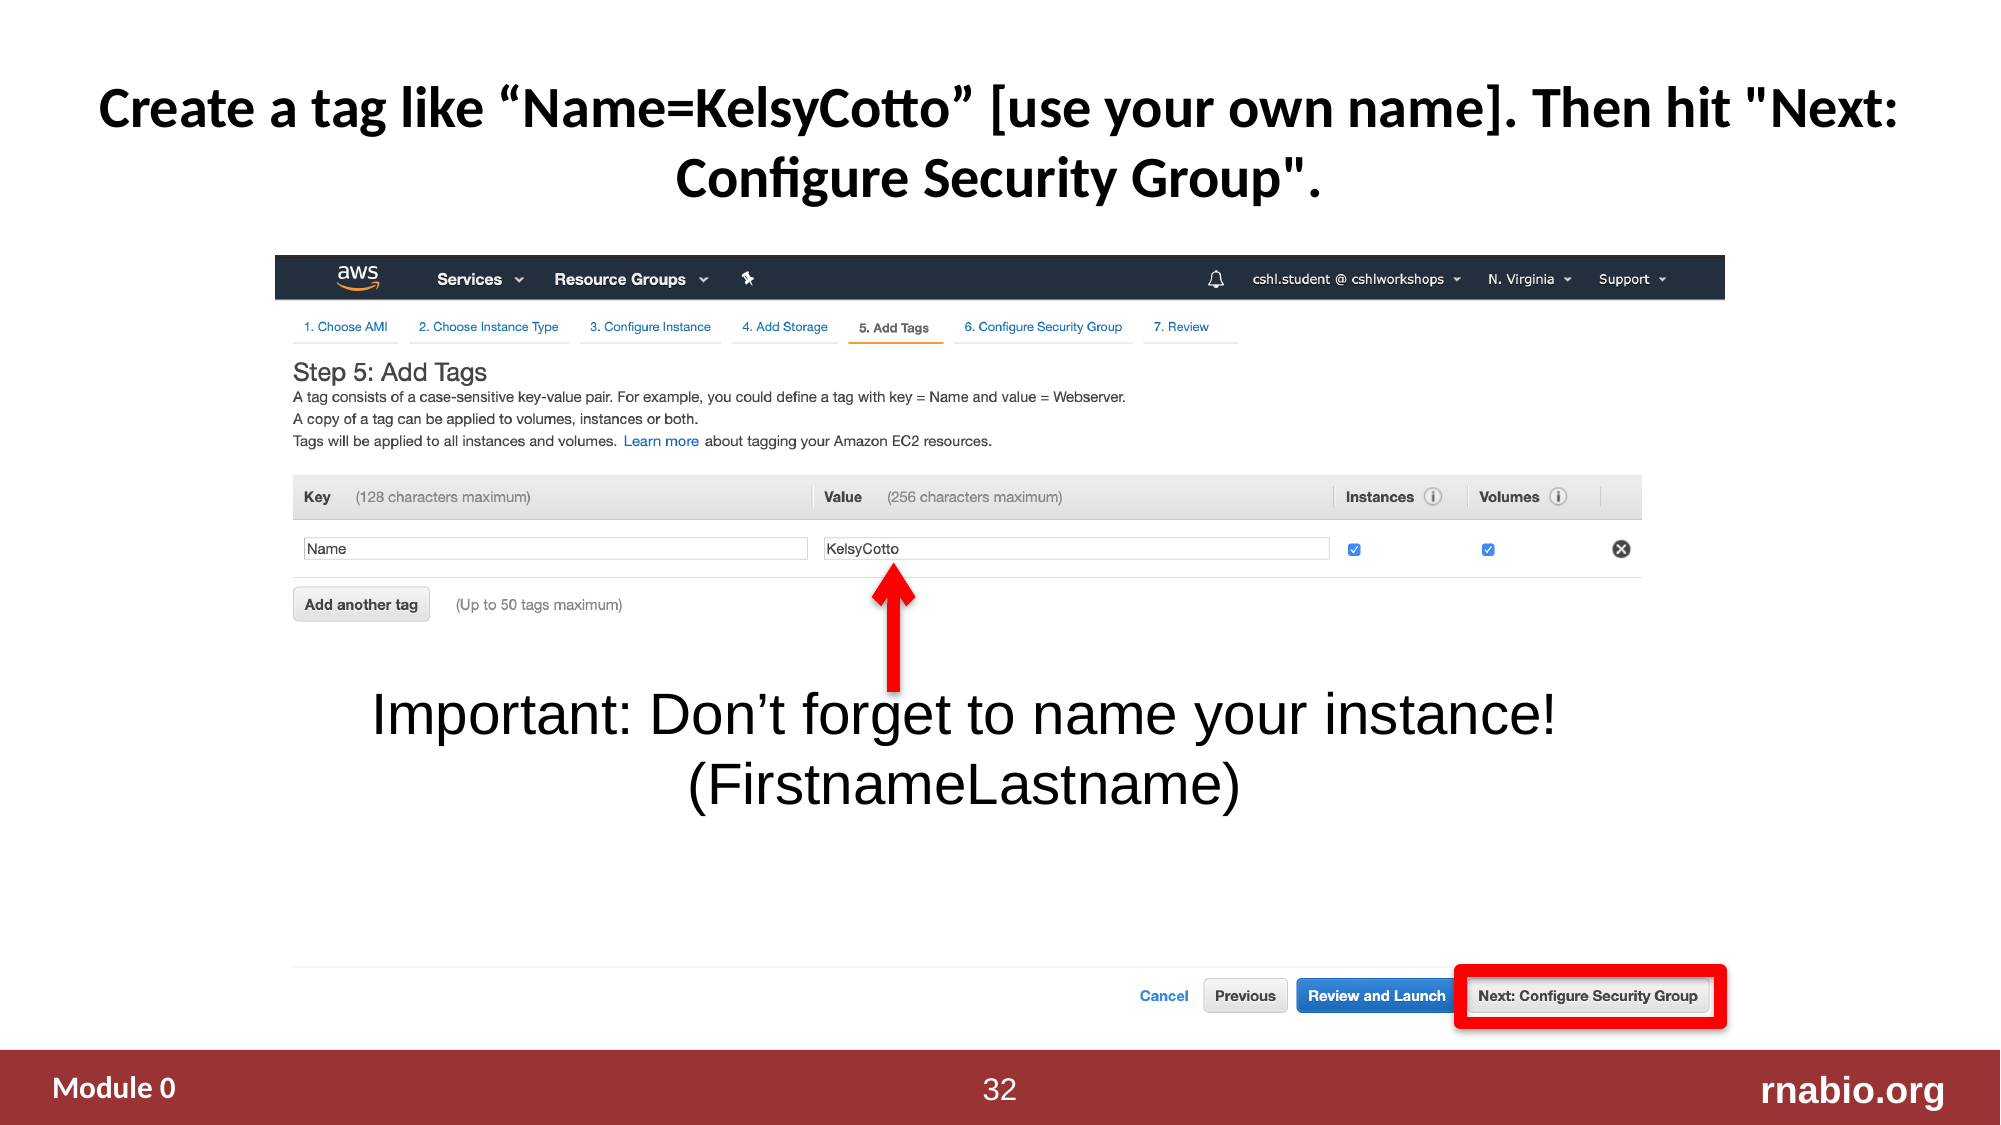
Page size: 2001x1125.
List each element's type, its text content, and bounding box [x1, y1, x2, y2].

title Create a tag like “Name=KelsyCotto” [use your own name]. Then hit "Next: Configure Security Group". [33, 45, 1967, 233]
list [274, 255, 1726, 1022]
